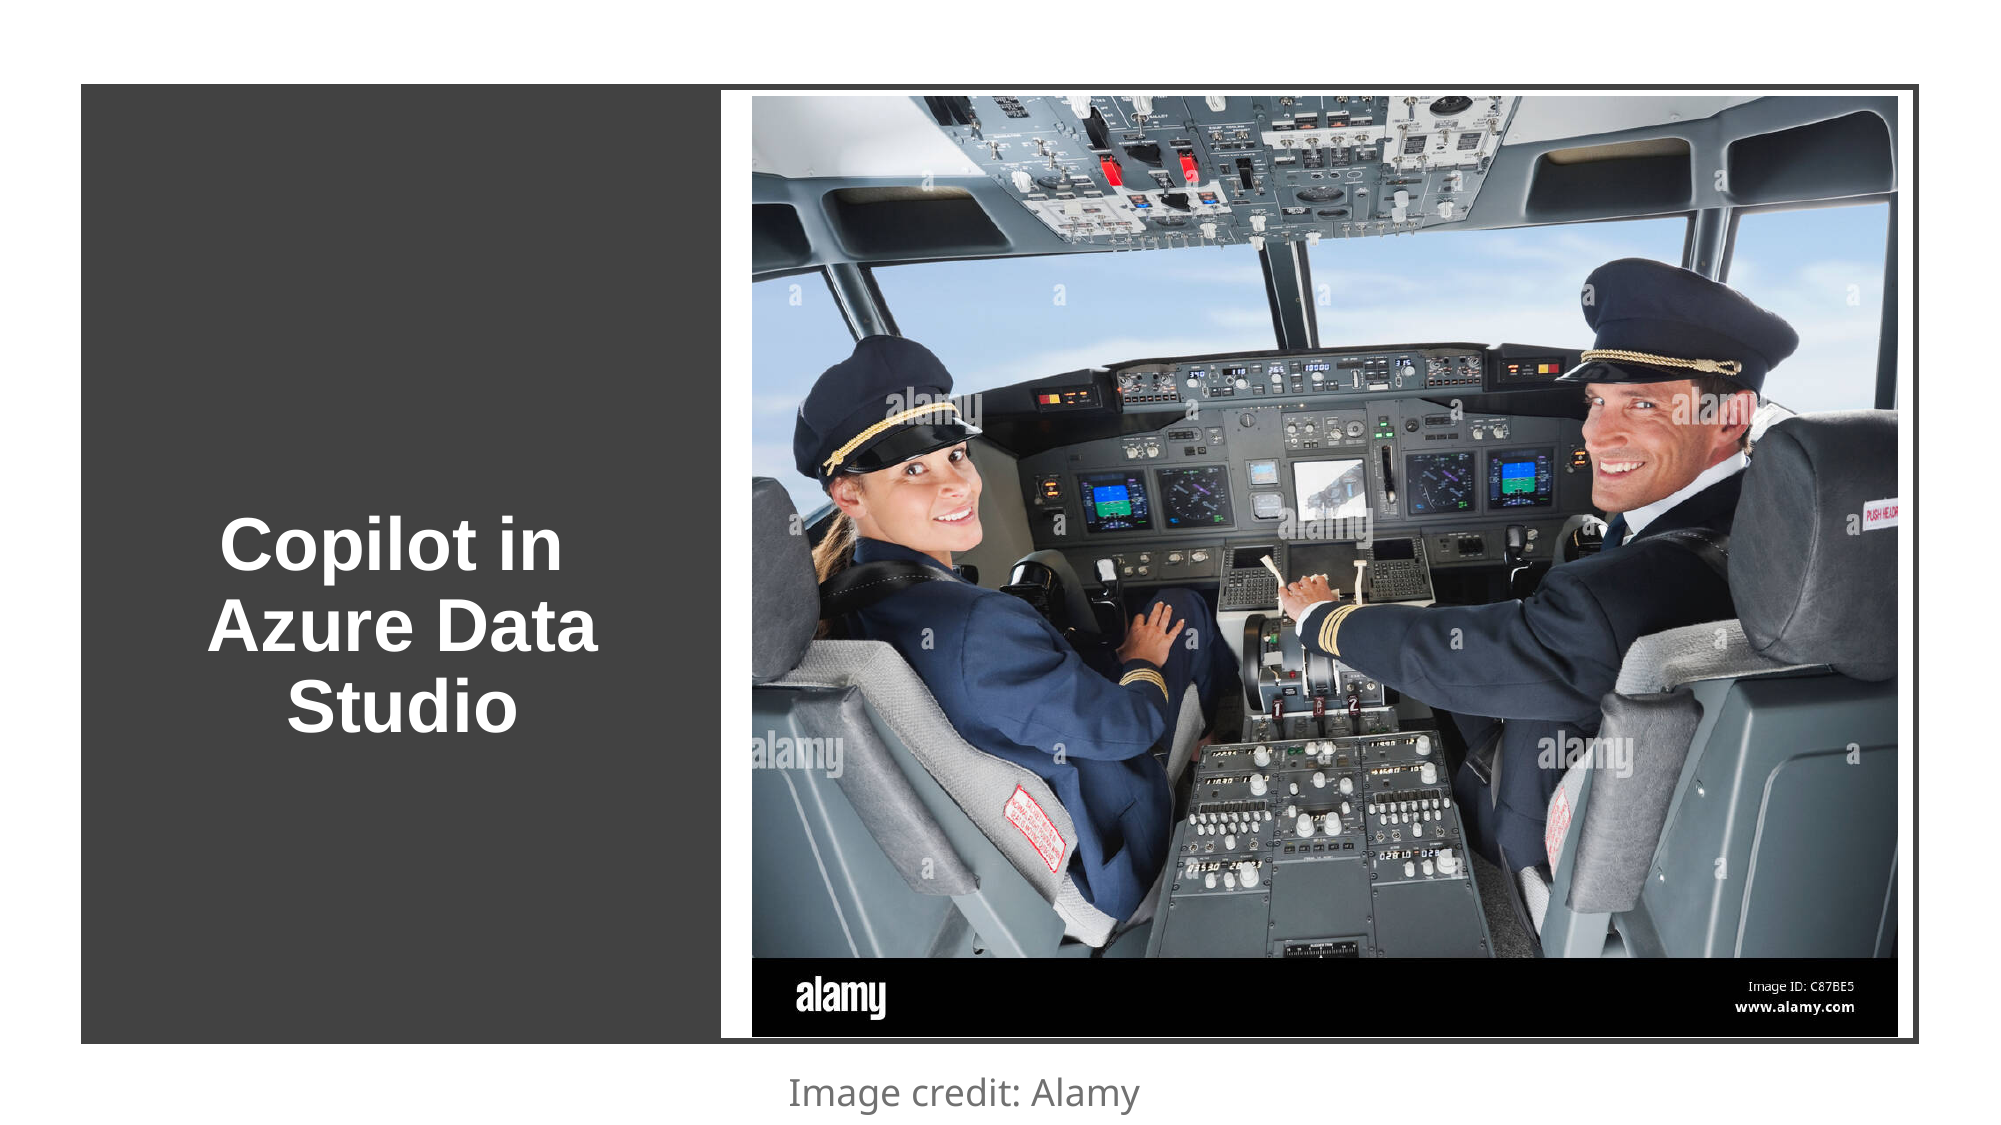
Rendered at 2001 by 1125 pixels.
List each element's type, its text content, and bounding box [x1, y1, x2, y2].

title Copilot in Azure Data Studio [83, 498, 722, 816]
picture [751, 96, 1898, 1037]
text_box Image credit: Alamy [773, 1061, 1425, 1122]
